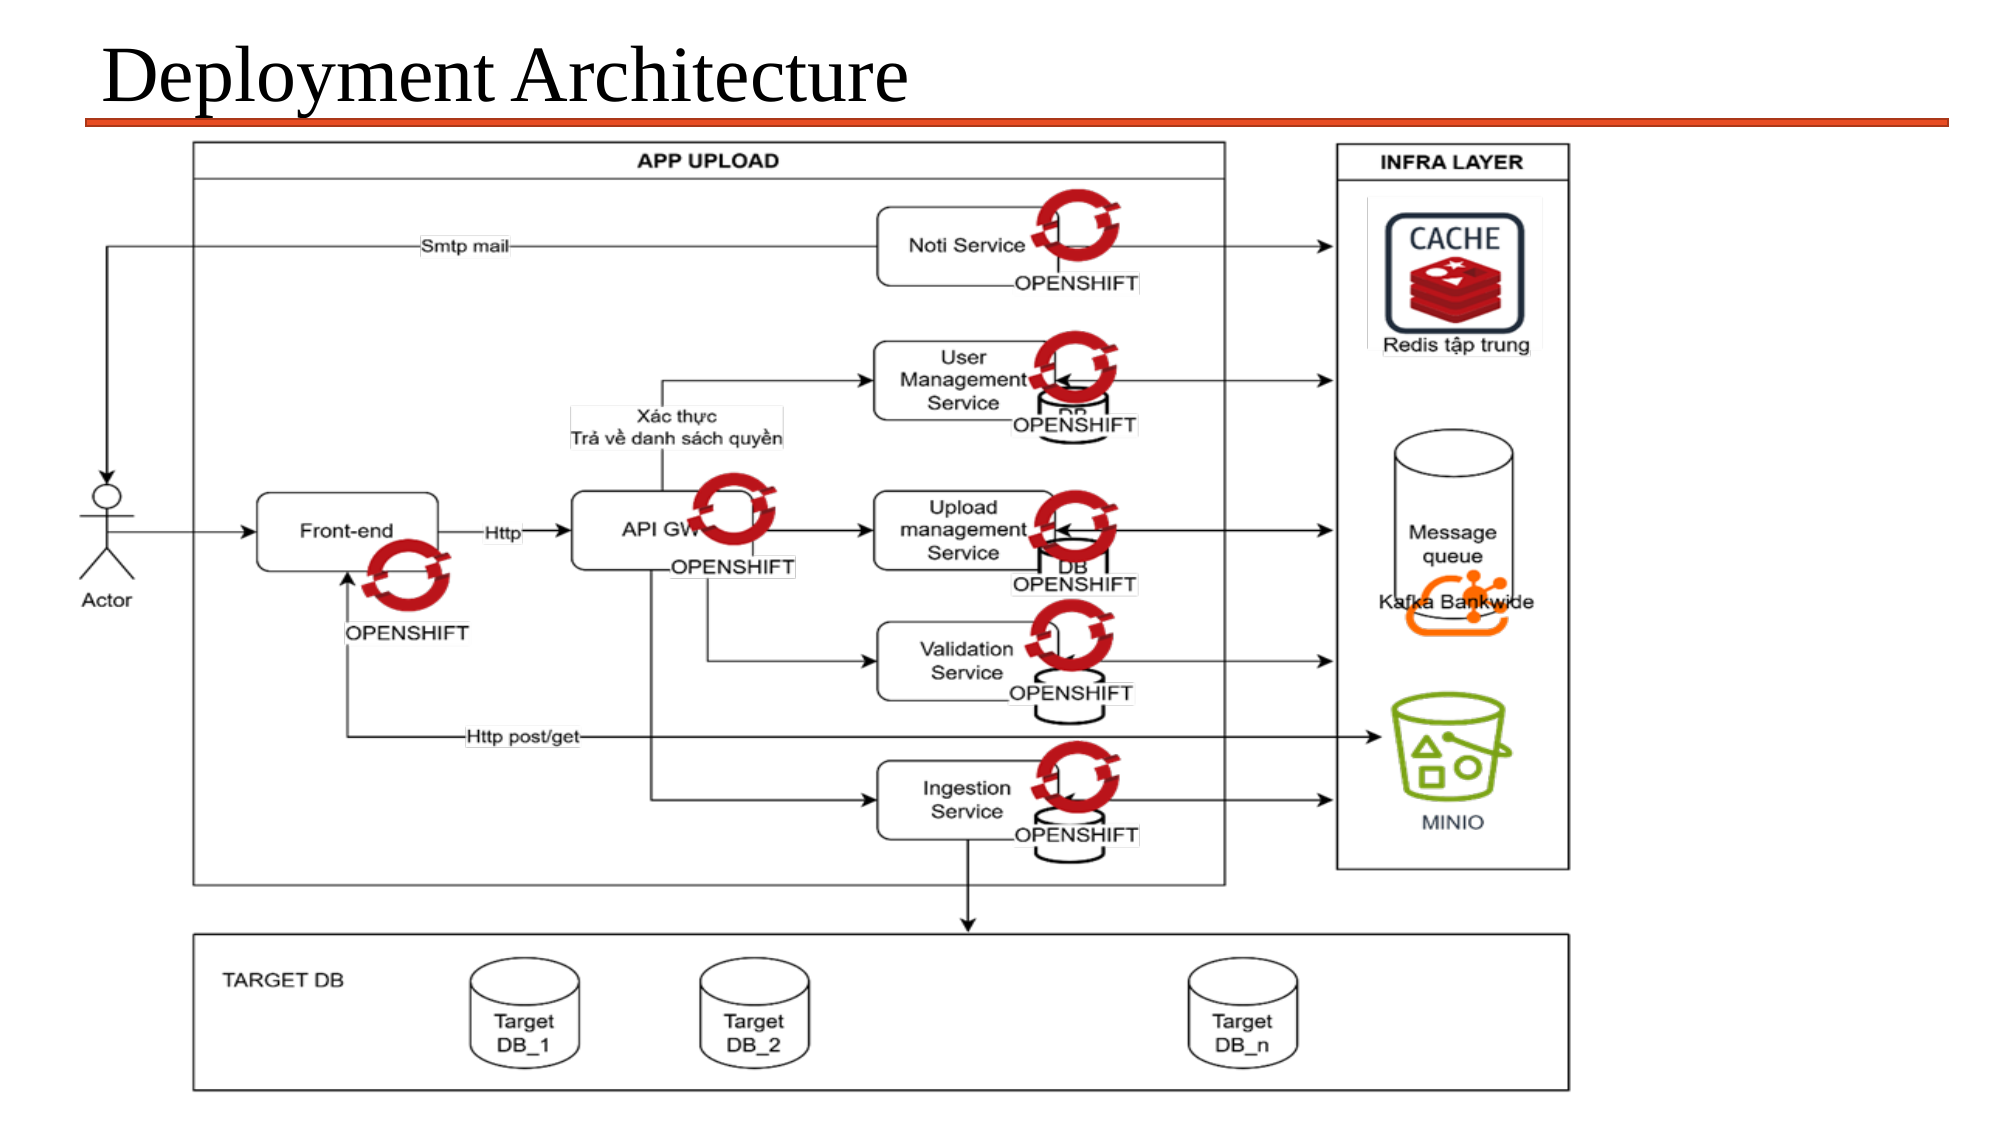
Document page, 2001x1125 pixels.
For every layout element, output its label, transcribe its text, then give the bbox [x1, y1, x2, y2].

title Deployment Architecture [86, 24, 1854, 118]
text_box [85, 118, 1949, 127]
picture [61, 126, 1588, 1107]
